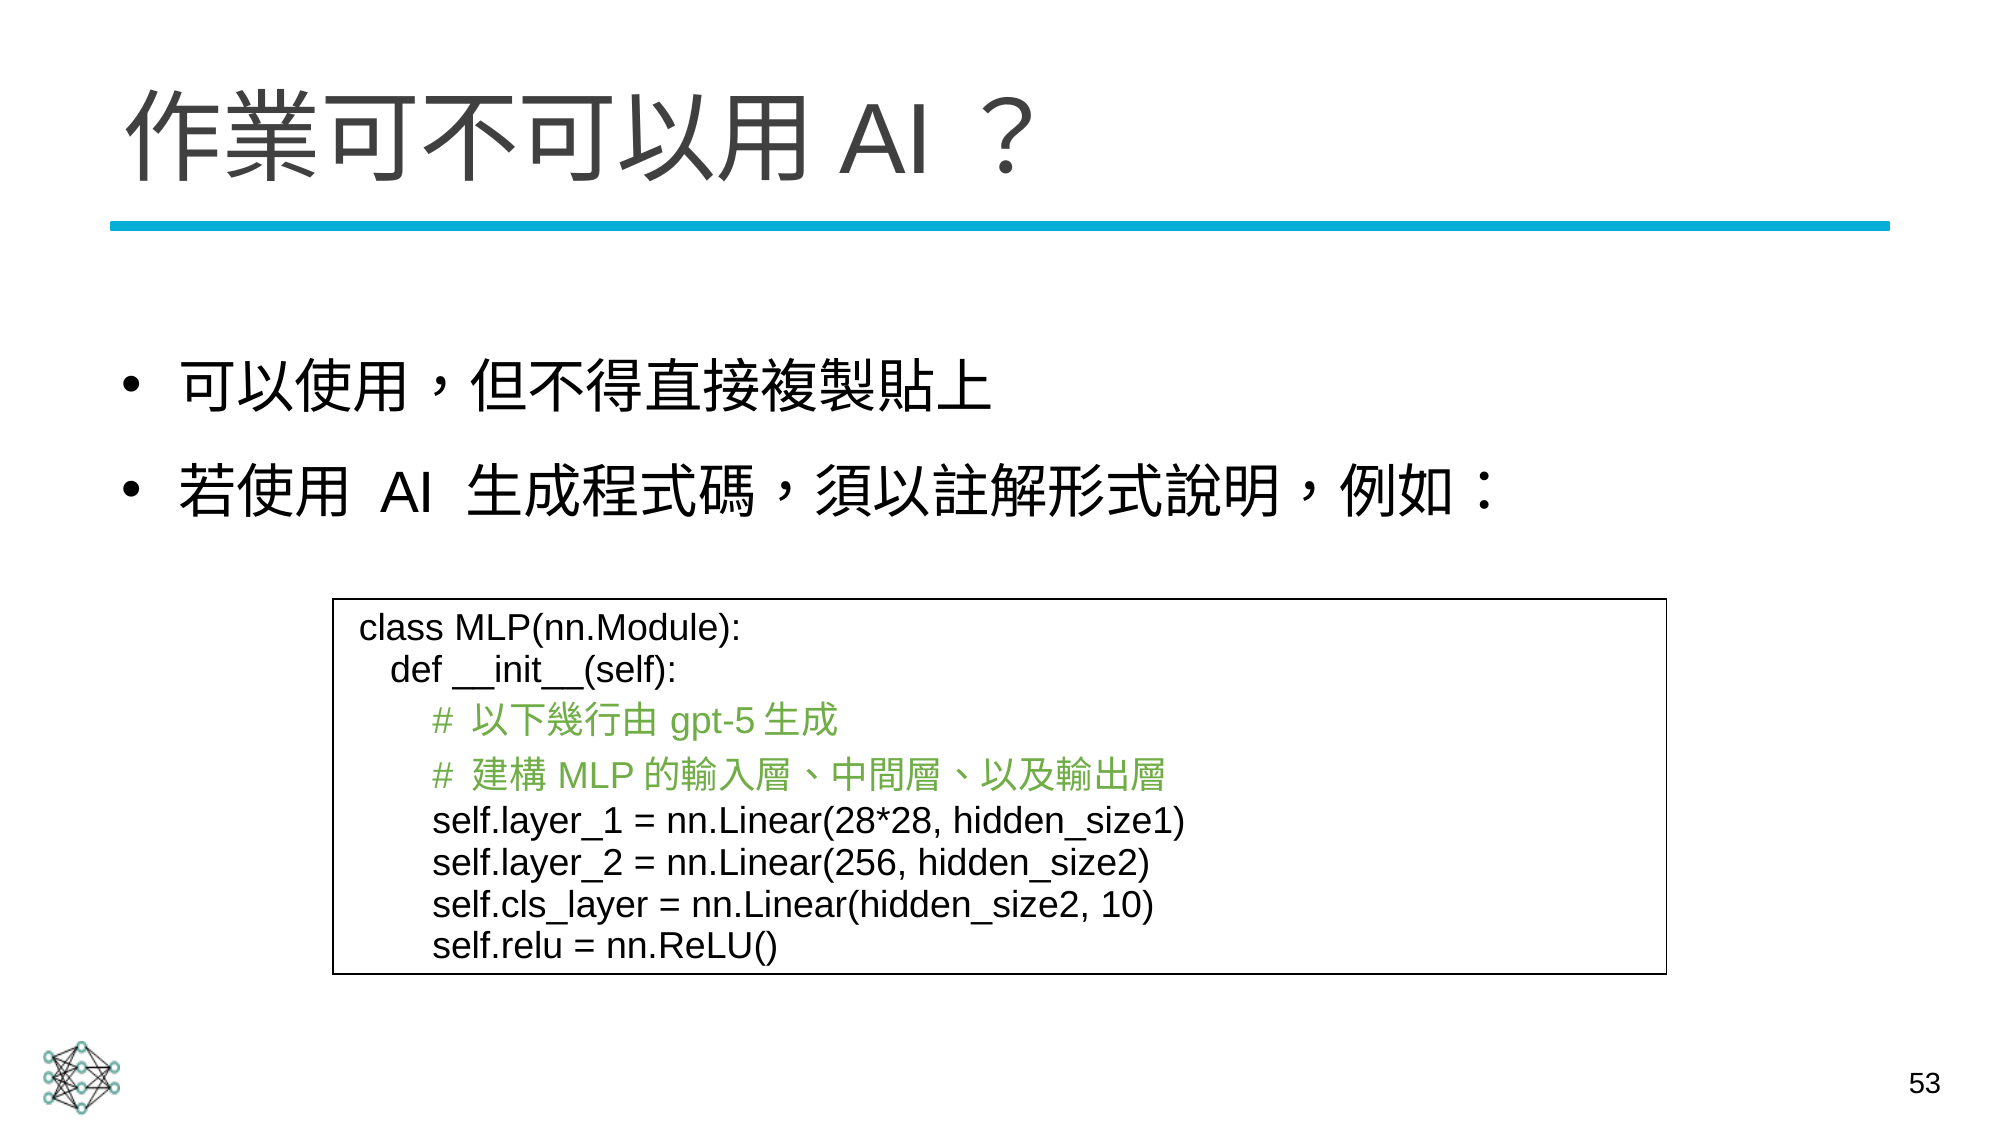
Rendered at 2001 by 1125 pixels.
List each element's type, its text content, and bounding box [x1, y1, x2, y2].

picture [43, 1041, 120, 1116]
slide_number 53 [1740, 1052, 1957, 1113]
text_box 可以使用，但不得直接複製貼上 若使用 AI 生成程式碼，須以註解形式說明，例如： [107, 306, 1899, 531]
title 作業可不可以用AI？ [107, 58, 1899, 228]
table_header class MLP(nn.Module): def __init__(self): # 以下幾行由gpt-5生成 # 建構MLP的輸入層、中間層、以及輸出層 self.layer_1 = nn.Linear(28*28, hidden_size1) self.layer_2 = nn.Linear(256, hidden_size2) self.cls_layer = nn.Linear(hidden_size2, 10) self.relu = nn.ReLU() [334, 600, 1666, 973]
